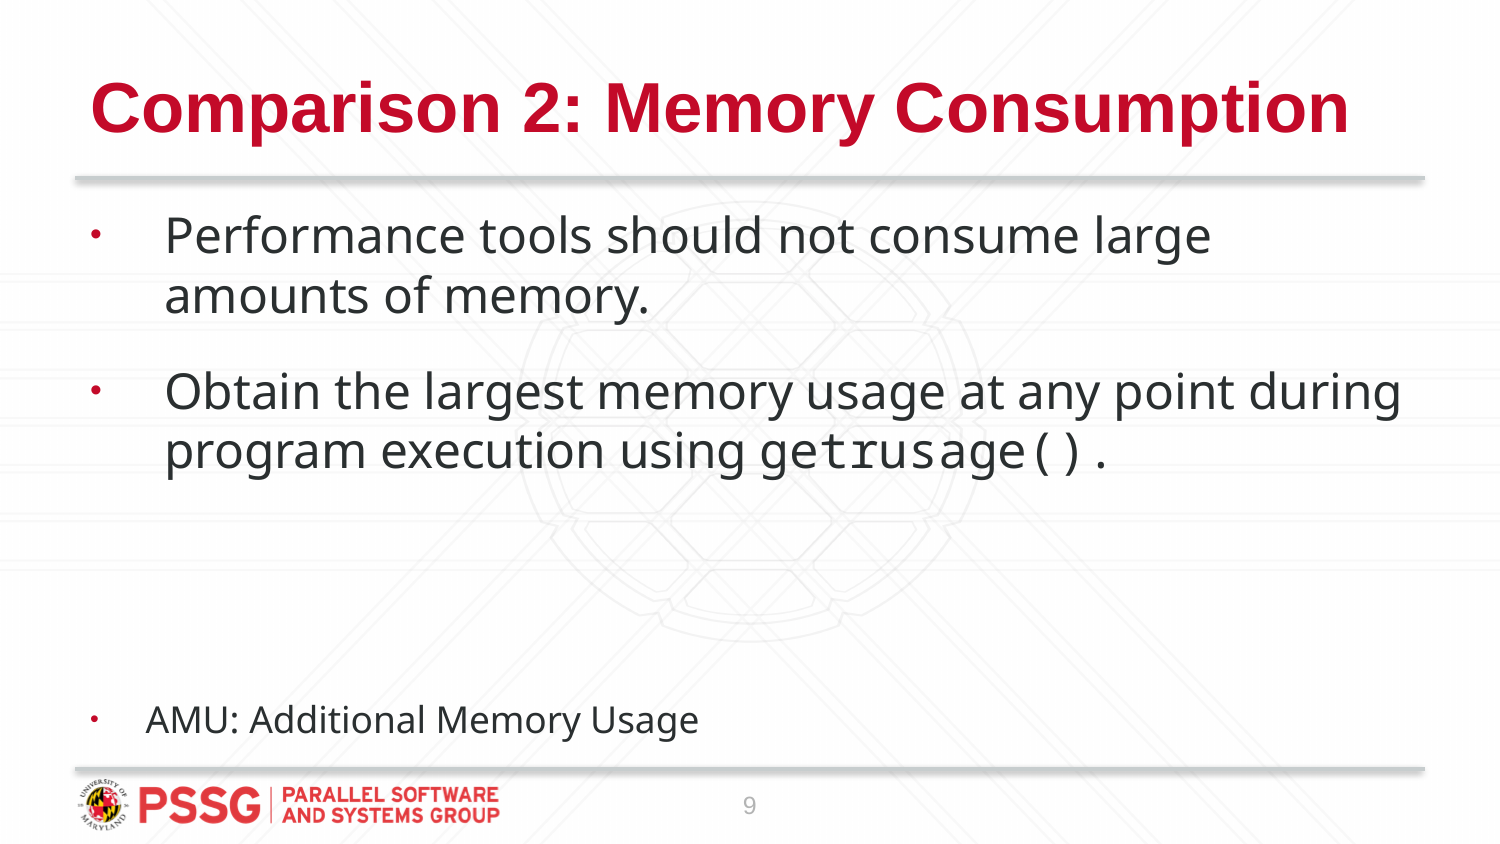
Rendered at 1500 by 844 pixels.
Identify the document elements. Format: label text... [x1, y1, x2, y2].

slide_number 9 [713, 782, 787, 827]
picture [76, 778, 502, 831]
title Comparison 2: Memory Consumption [75, 33, 1425, 175]
